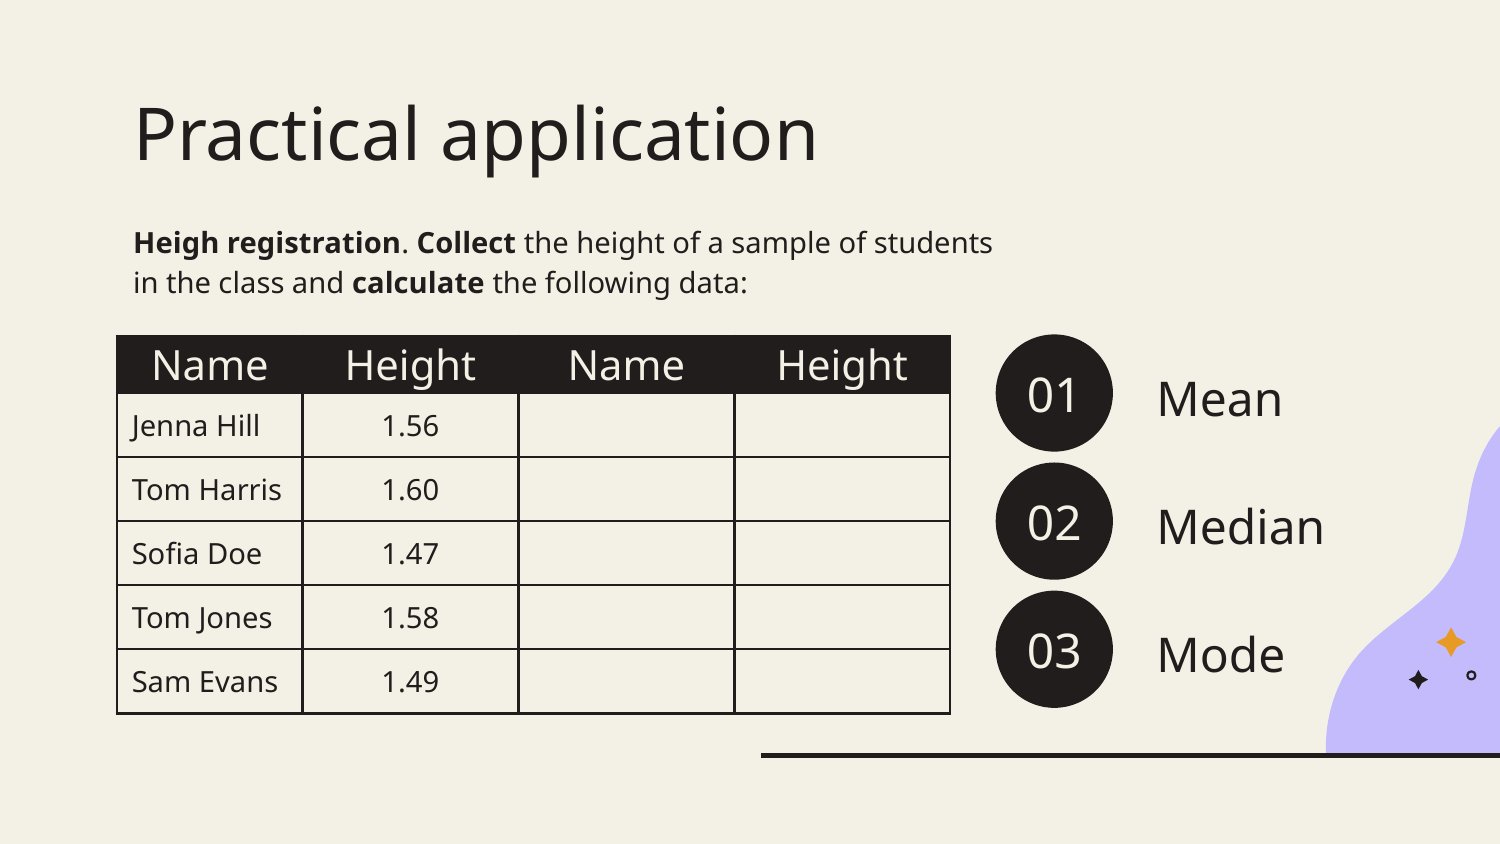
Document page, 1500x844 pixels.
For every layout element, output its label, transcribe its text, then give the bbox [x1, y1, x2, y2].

table_cell [520, 522, 733, 584]
table_header Name [520, 337, 733, 392]
table_header Height [736, 337, 949, 392]
table_cell [520, 586, 733, 648]
table_cell Sofia Doe [118, 522, 301, 584]
table_cell Jenna Hill [118, 394, 301, 456]
text_box 03 [997, 592, 1112, 707]
table_header Name [118, 337, 301, 392]
table_cell Tom Harris [118, 458, 301, 520]
table_cell [520, 650, 733, 712]
table_cell [736, 522, 949, 584]
table_cell 1.60 [304, 458, 517, 520]
text_box Mode [1141, 618, 1382, 680]
table_header Height [304, 337, 517, 392]
table_cell [520, 394, 733, 456]
table_cell 1.47 [304, 522, 517, 584]
table_cell 1.56 [304, 394, 517, 456]
table_cell [736, 394, 949, 456]
table_cell [736, 458, 949, 520]
text_box 01 [997, 335, 1112, 451]
table_cell [736, 650, 949, 712]
table_cell 1.49 [304, 650, 517, 712]
table_cell [520, 458, 733, 520]
text_box 02 [997, 464, 1112, 579]
title Practical application [118, 72, 1382, 167]
subtitle Heigh registration. Collect the height of a sample of students in the class and calculate the following data: [118, 204, 1016, 299]
table_cell Sam Evans [118, 650, 301, 712]
text_box Mean [1141, 362, 1382, 424]
table_cell Tom Jones [118, 586, 301, 648]
table_cell 1.58 [304, 586, 517, 648]
text_box Median [1141, 490, 1382, 552]
table_cell [736, 586, 949, 648]
